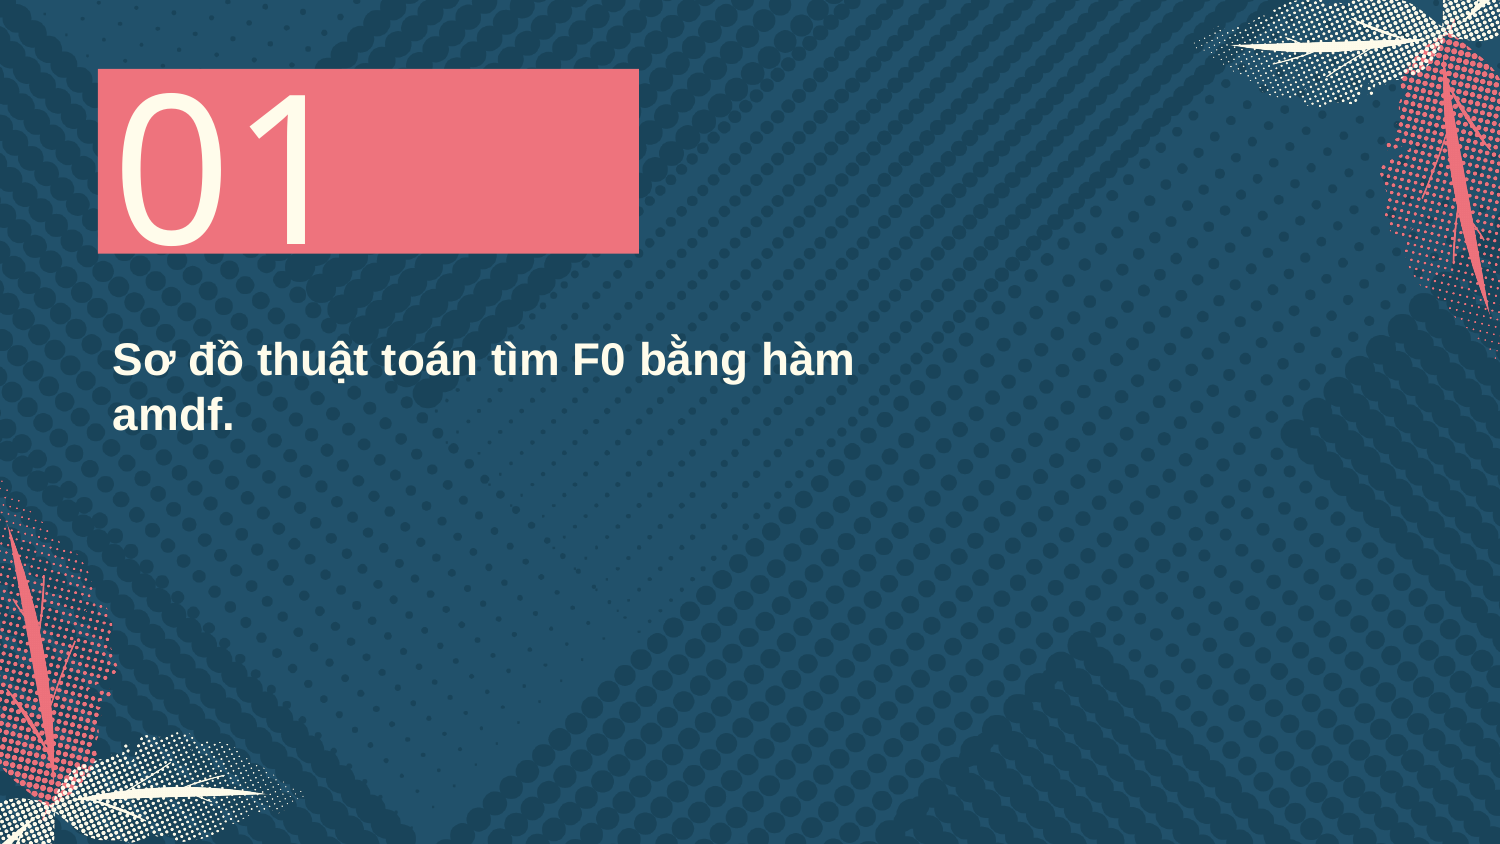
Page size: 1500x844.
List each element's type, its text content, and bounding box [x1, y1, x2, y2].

title Sơ đồ thuật toán tìm F0 bằng hàm amdf. [97, 253, 939, 516]
picture [0, 0, 1500, 844]
title 01 [97, 68, 639, 254]
